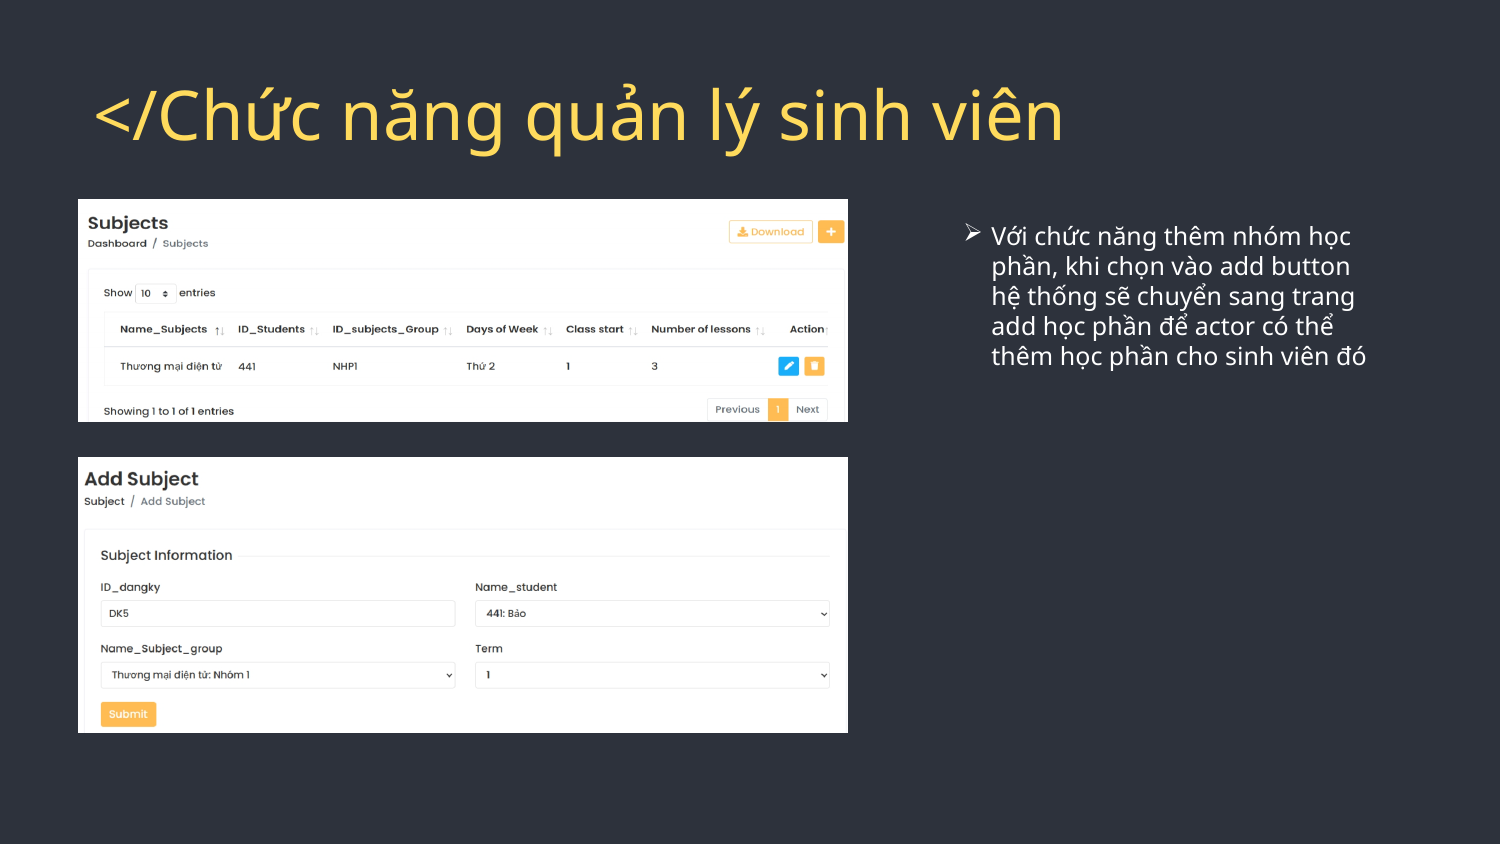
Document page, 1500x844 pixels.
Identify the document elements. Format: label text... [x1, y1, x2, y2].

title </Chức năng quản lý sinh viên [78, 56, 1342, 151]
picture [77, 199, 849, 423]
picture [77, 456, 849, 733]
text_box Với chức năng thêm nhóm học phần, khi chọn vào add button hệ thống sẽ chuyển sang trang add học phần để actor có thể thêm học phần cho sinh viên đó [948, 205, 1399, 296]
